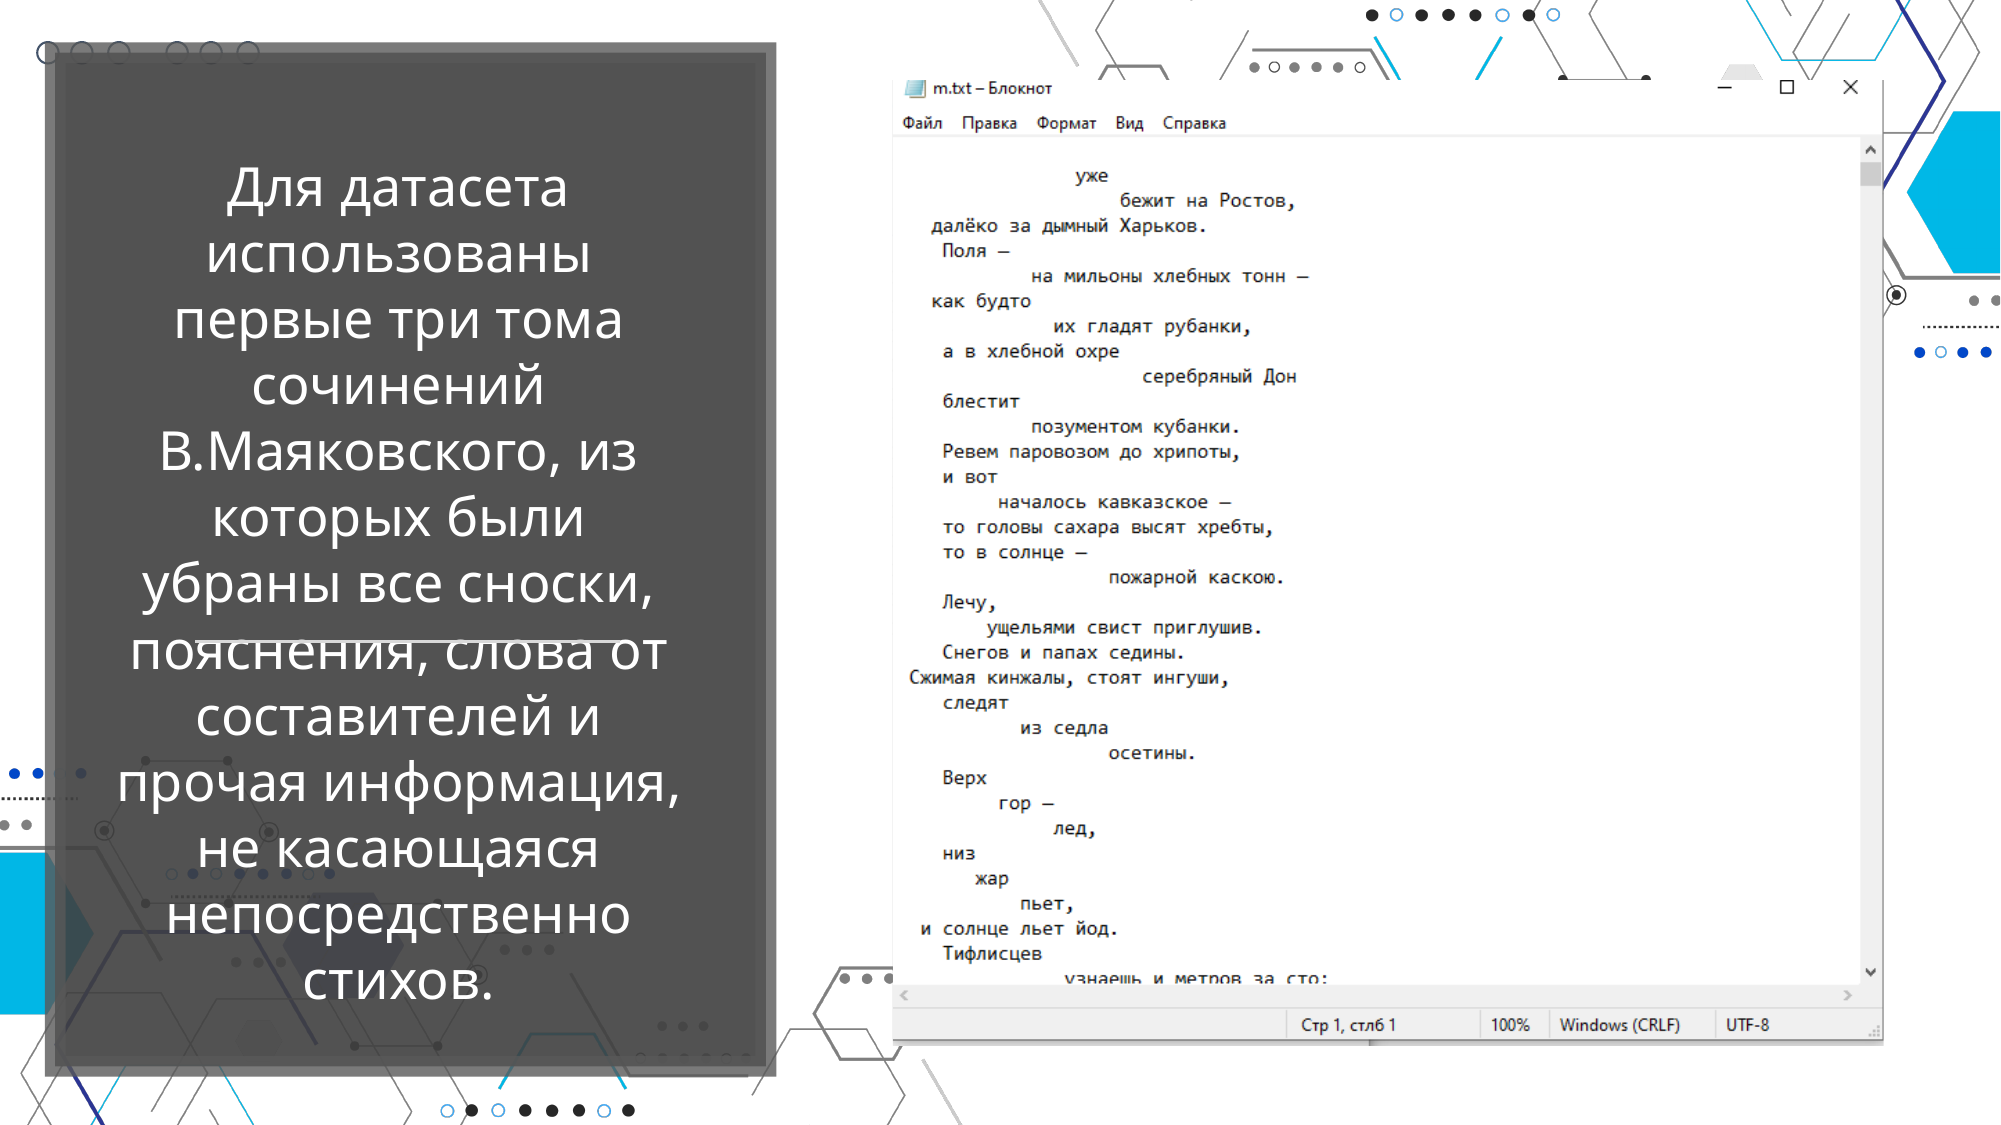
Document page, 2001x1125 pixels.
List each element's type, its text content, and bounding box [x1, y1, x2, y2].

picture [0, 0, 2001, 1125]
text_box [54, 52, 767, 1067]
text_box Для датасета использованы первые три тома сочинений В.Маяковского, из которых были убраны все сноски, пояснения, слова от составителей и прочая информация, не касающаяся непосредственно стихов. [96, 104, 702, 1021]
